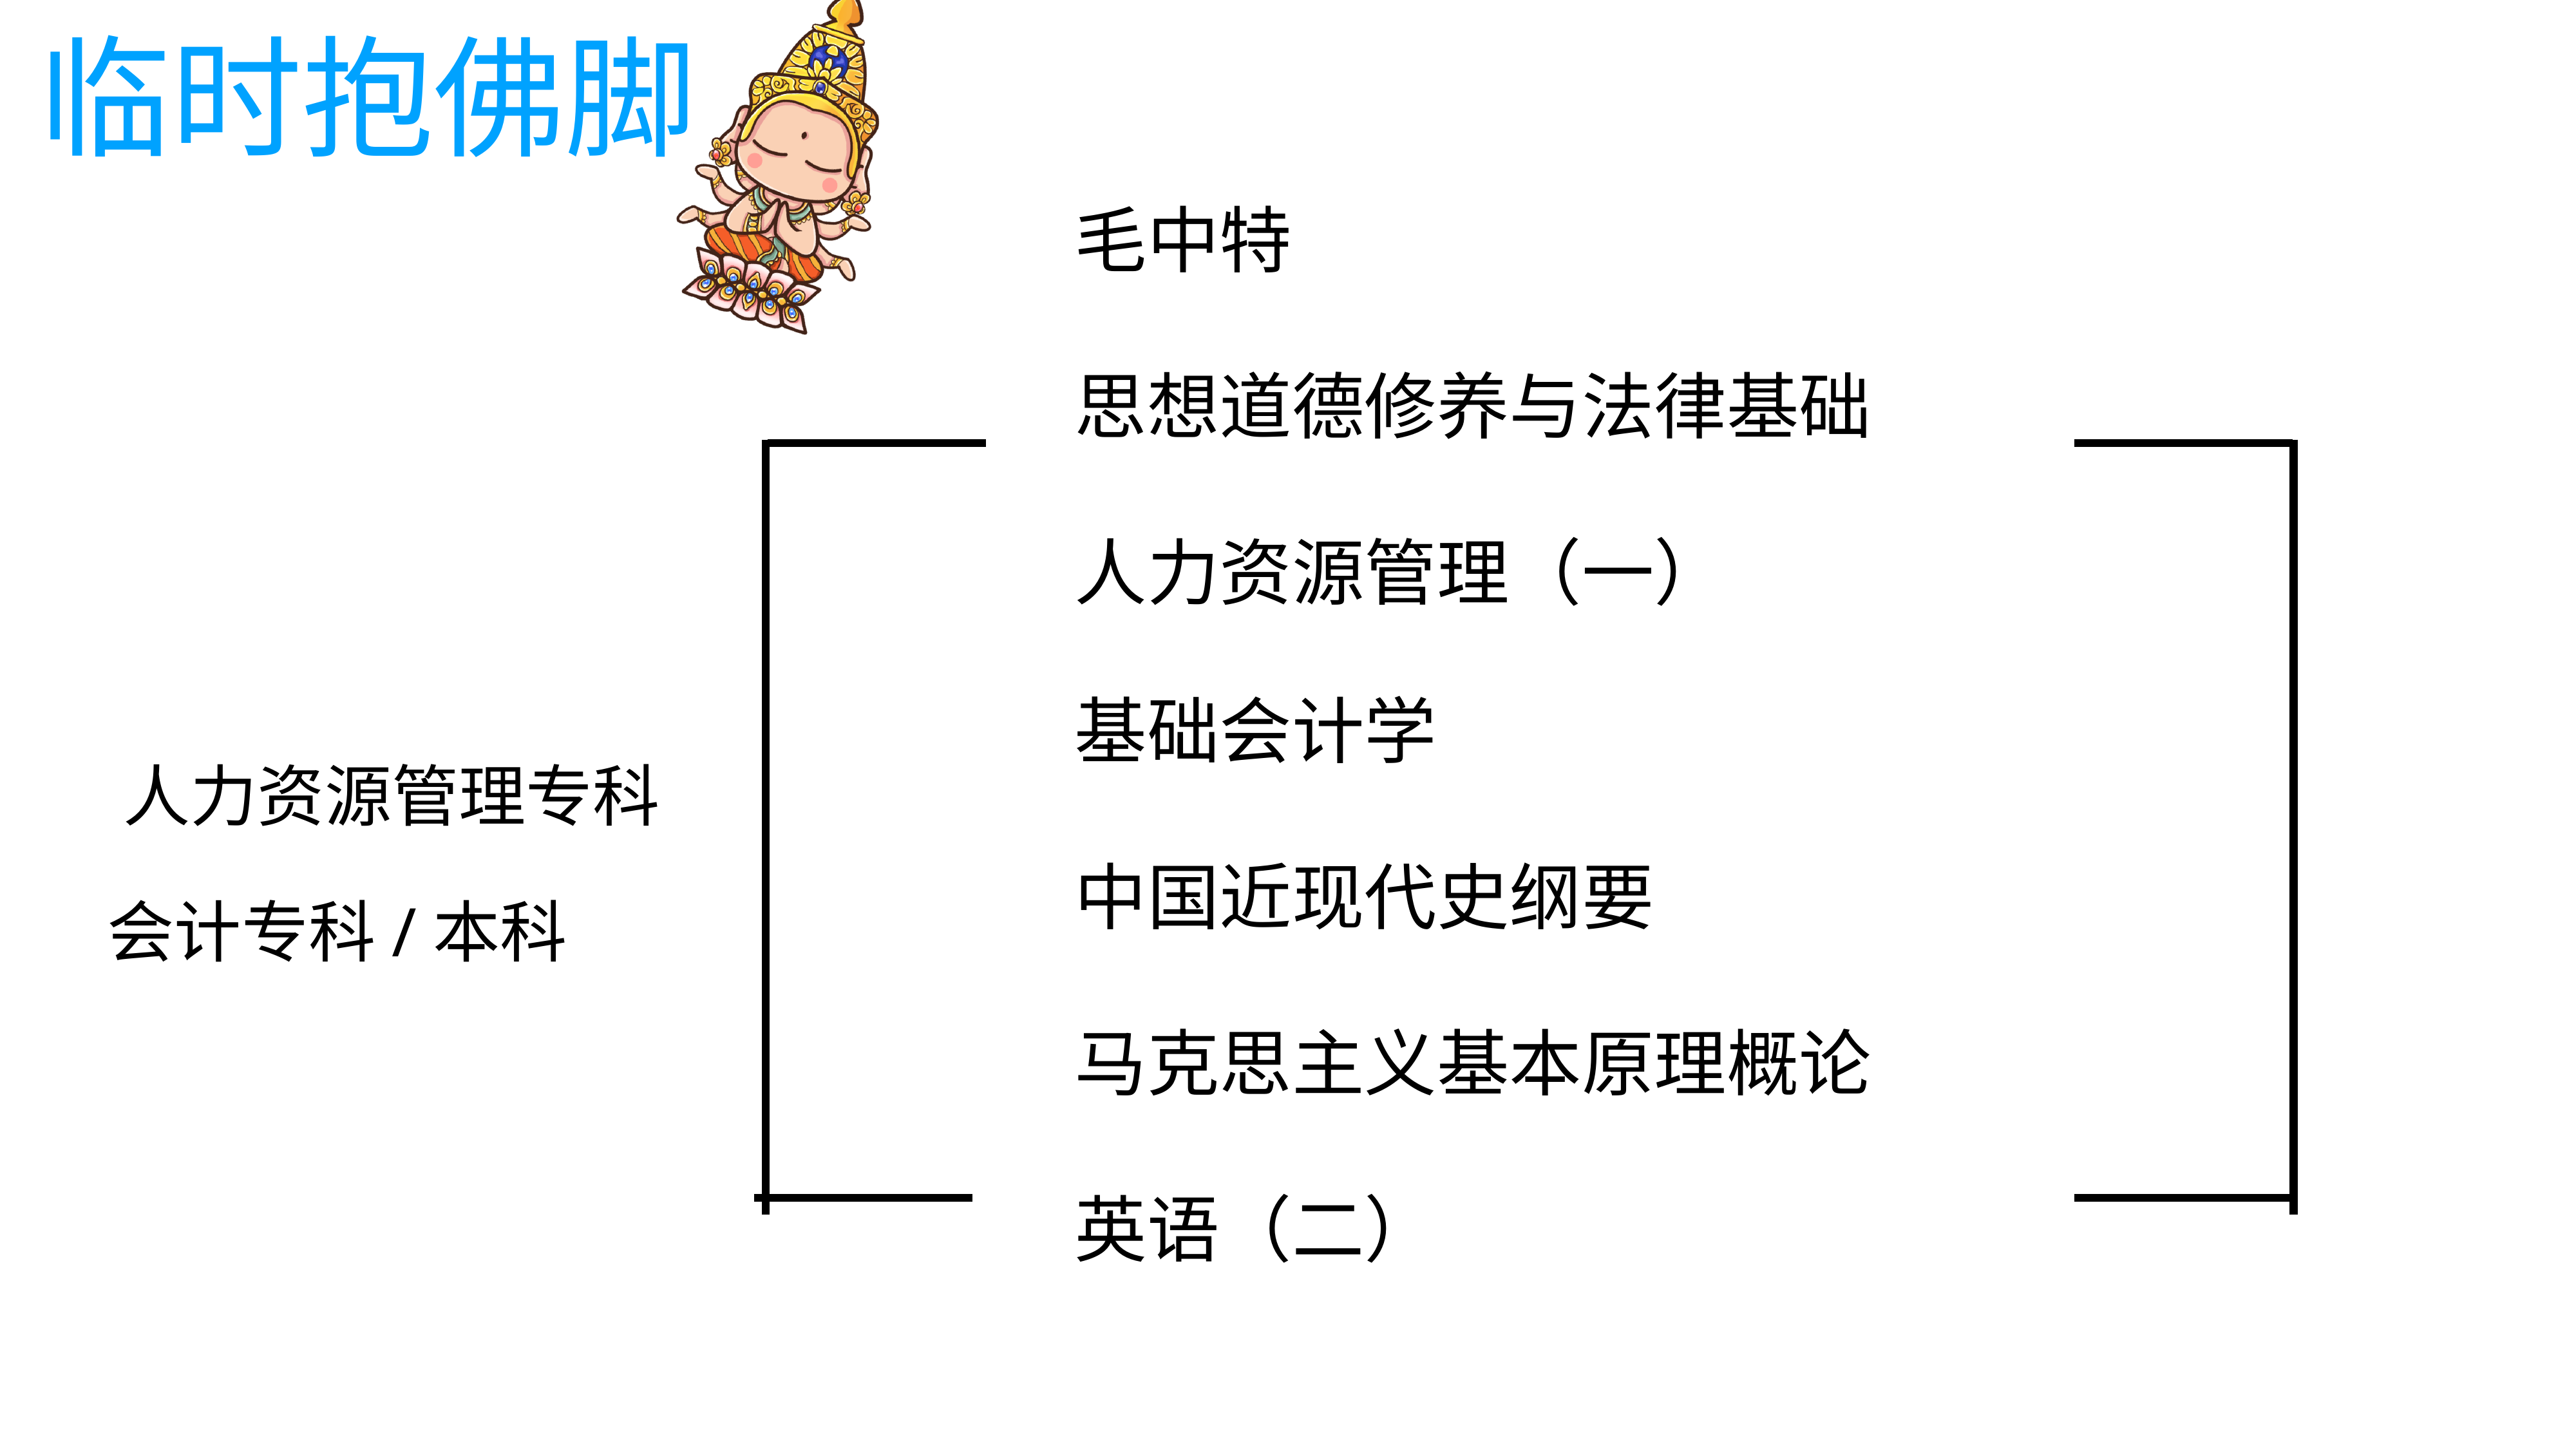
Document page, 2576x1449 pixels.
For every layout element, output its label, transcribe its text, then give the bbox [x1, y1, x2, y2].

text_box 毛中特 思想道德修养与法律基础 人力资源管理（一） [1066, 187, 1879, 621]
picture [556, 0, 1024, 391]
text_box 人力资源管理专科 [115, 746, 668, 842]
text_box 基础会计学 中国近现代史纲要 马克思主义基本原理概论 英语（二） [1066, 677, 1879, 1278]
title 临时抱佛脚 [0, 6, 605, 181]
text_box 会计专科/本科 [99, 882, 575, 978]
